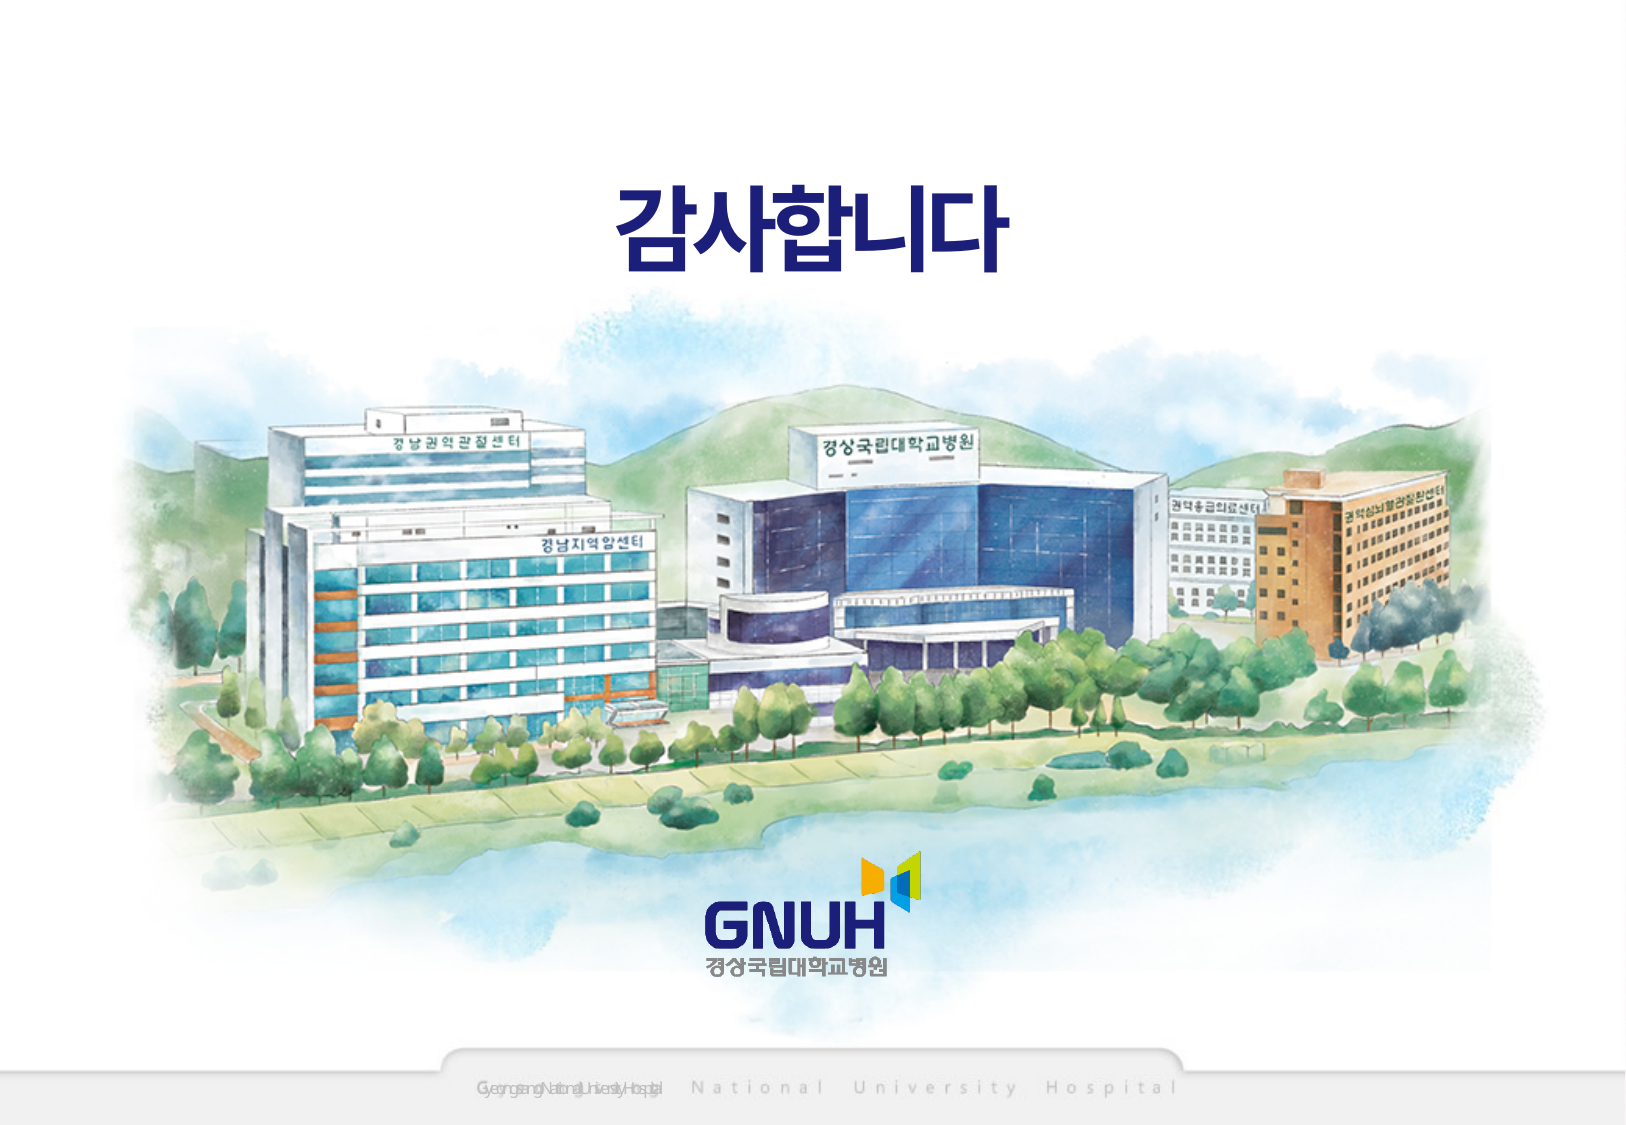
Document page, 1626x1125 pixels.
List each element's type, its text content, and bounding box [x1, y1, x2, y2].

text_box 감사합니다 [598, 163, 1027, 292]
picture [0, 0, 1626, 1125]
text_box Gyeongsang National University Hospital [461, 1060, 1185, 1116]
